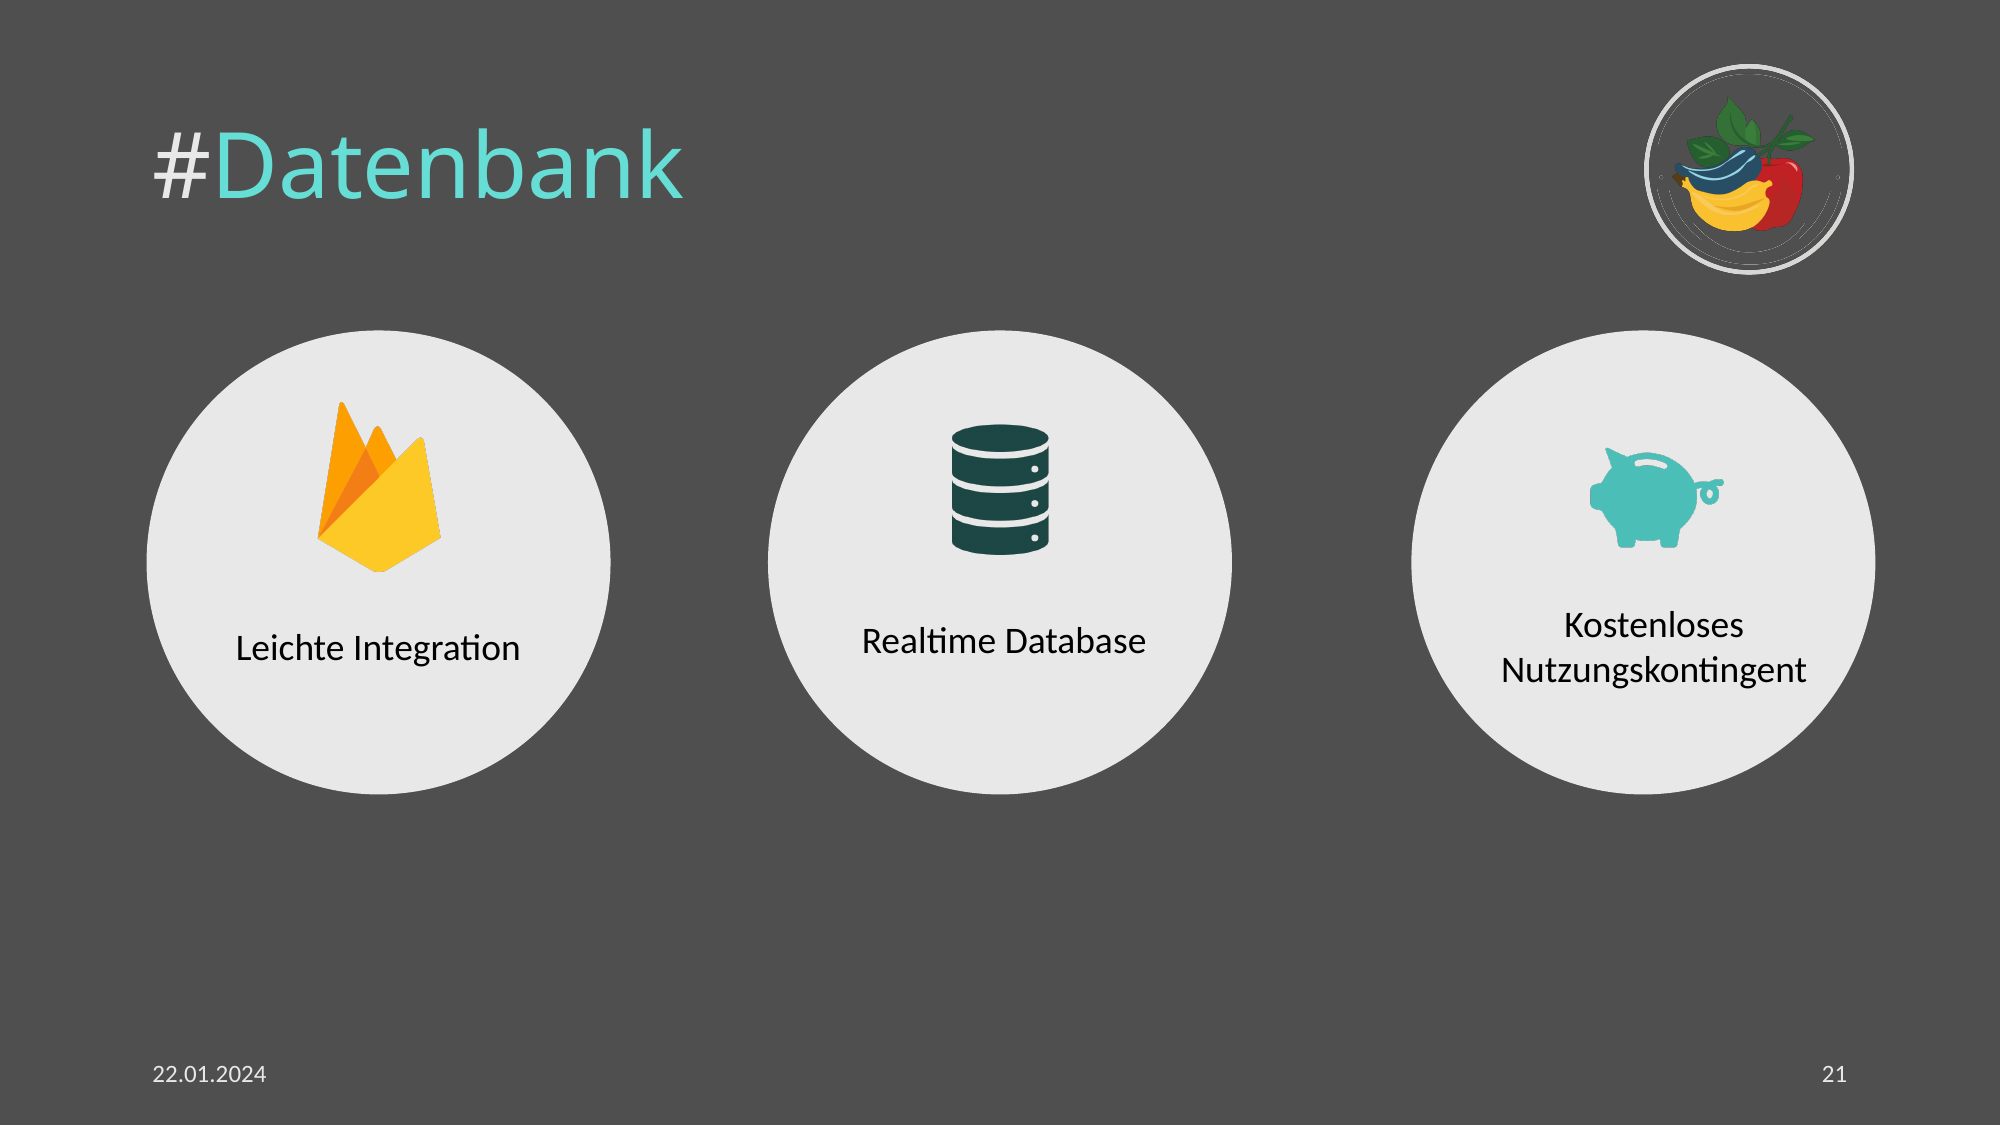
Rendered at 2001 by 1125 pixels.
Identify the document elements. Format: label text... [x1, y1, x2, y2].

text_box Realtime Database [821, 608, 1187, 669]
text_box [767, 330, 1232, 795]
picture [294, 402, 464, 573]
text_box Kostenloses Nutzungskontingent [1472, 592, 1837, 698]
title #Datenbank [137, 59, 1863, 278]
text_box [1411, 330, 1876, 795]
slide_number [137, 1042, 588, 1103]
picture [917, 407, 1083, 572]
picture [1589, 9, 1908, 329]
slide_number 21 [1412, 1042, 1863, 1103]
text_box [146, 330, 611, 795]
picture [1579, 421, 1730, 572]
text_box Leichte Integration [196, 615, 561, 676]
